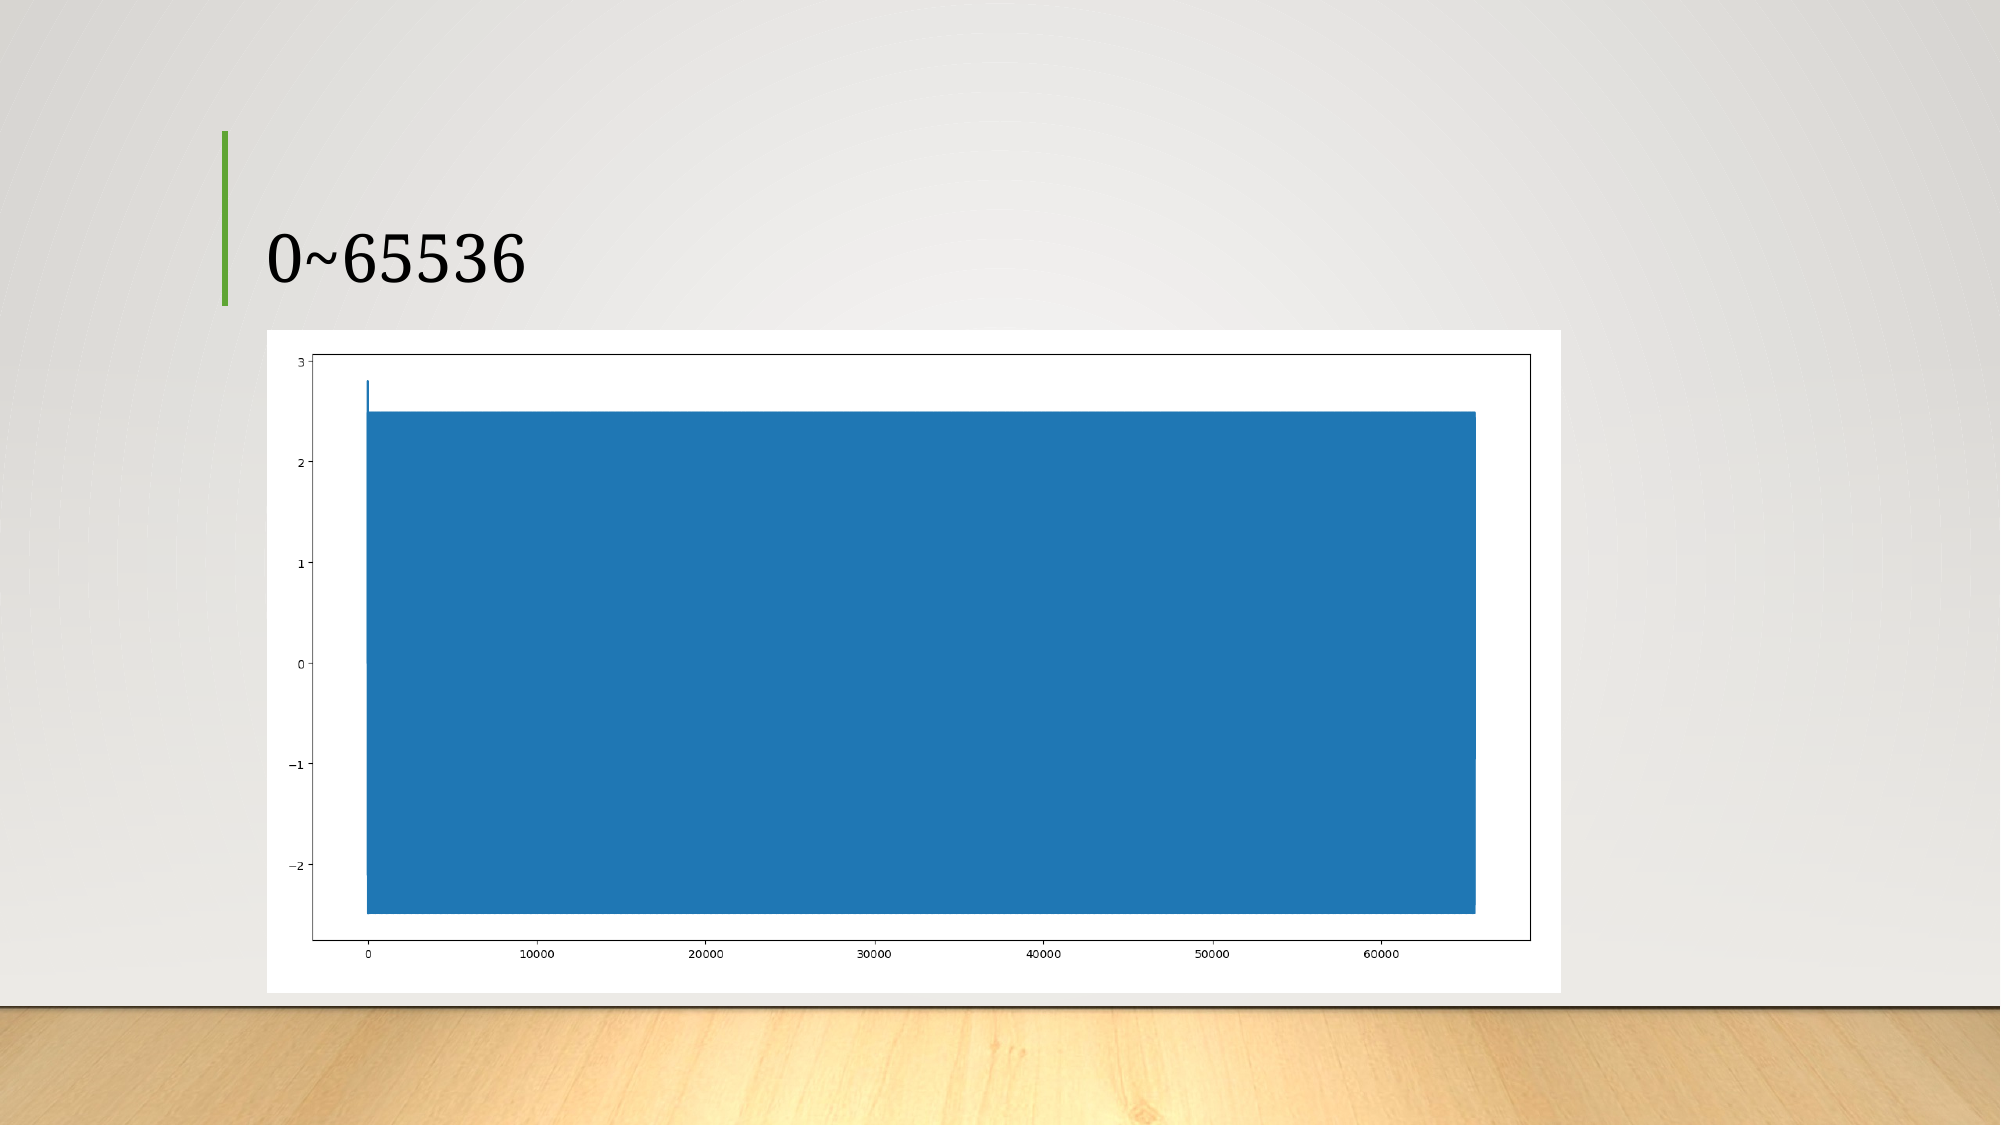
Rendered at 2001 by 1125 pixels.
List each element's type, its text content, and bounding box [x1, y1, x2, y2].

picture [266, 330, 1561, 994]
picture [0, 1006, 2000, 1125]
title 0~65536 [251, 131, 1814, 305]
